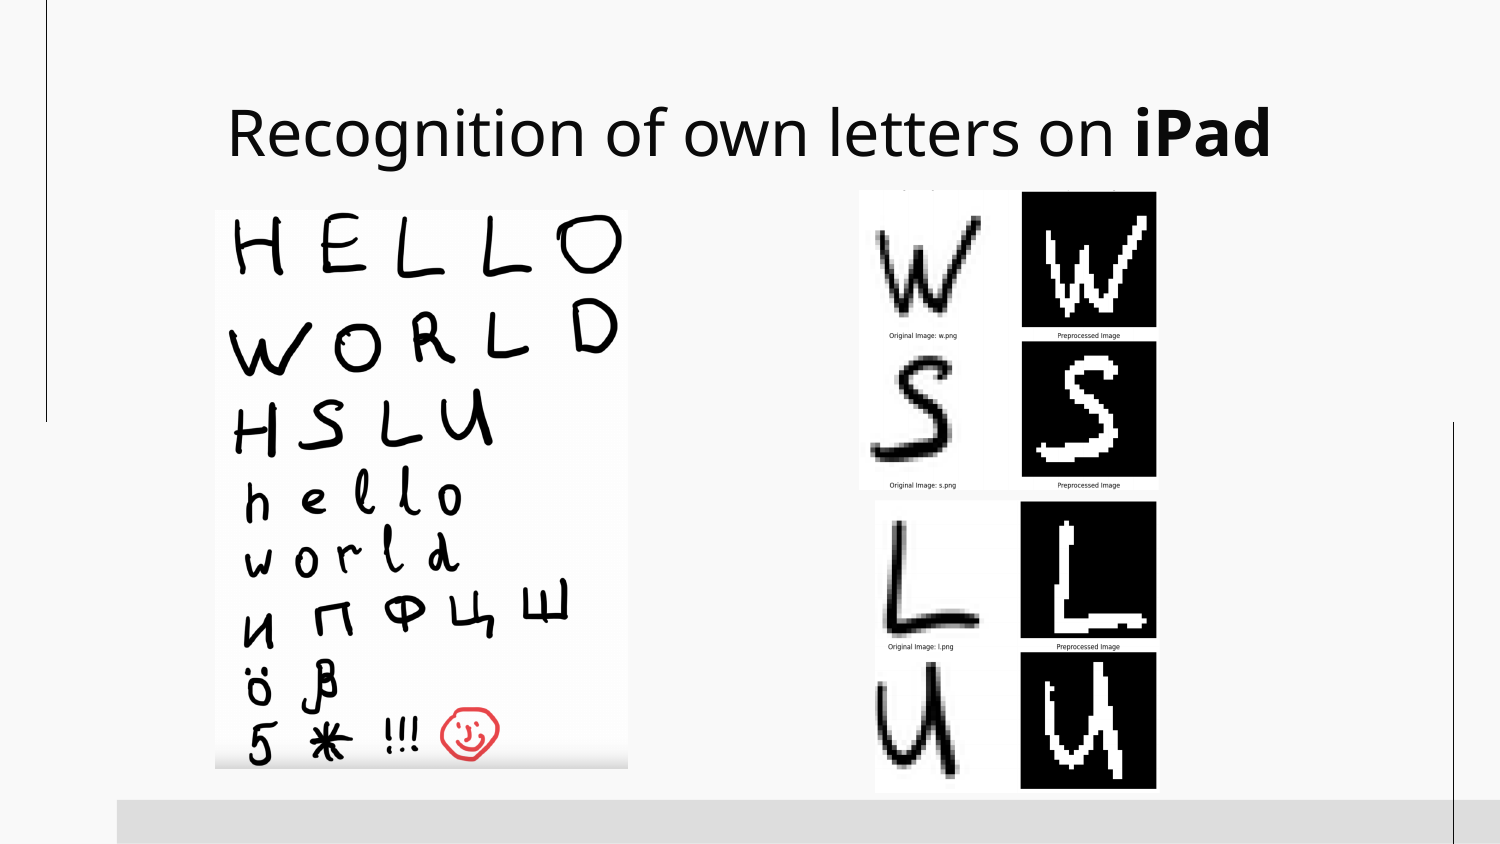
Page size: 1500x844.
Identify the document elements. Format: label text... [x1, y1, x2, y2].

picture [214, 210, 628, 769]
picture [859, 190, 1159, 491]
picture [874, 500, 1161, 793]
title Recognition of own letters on iPad [116, 77, 1383, 168]
